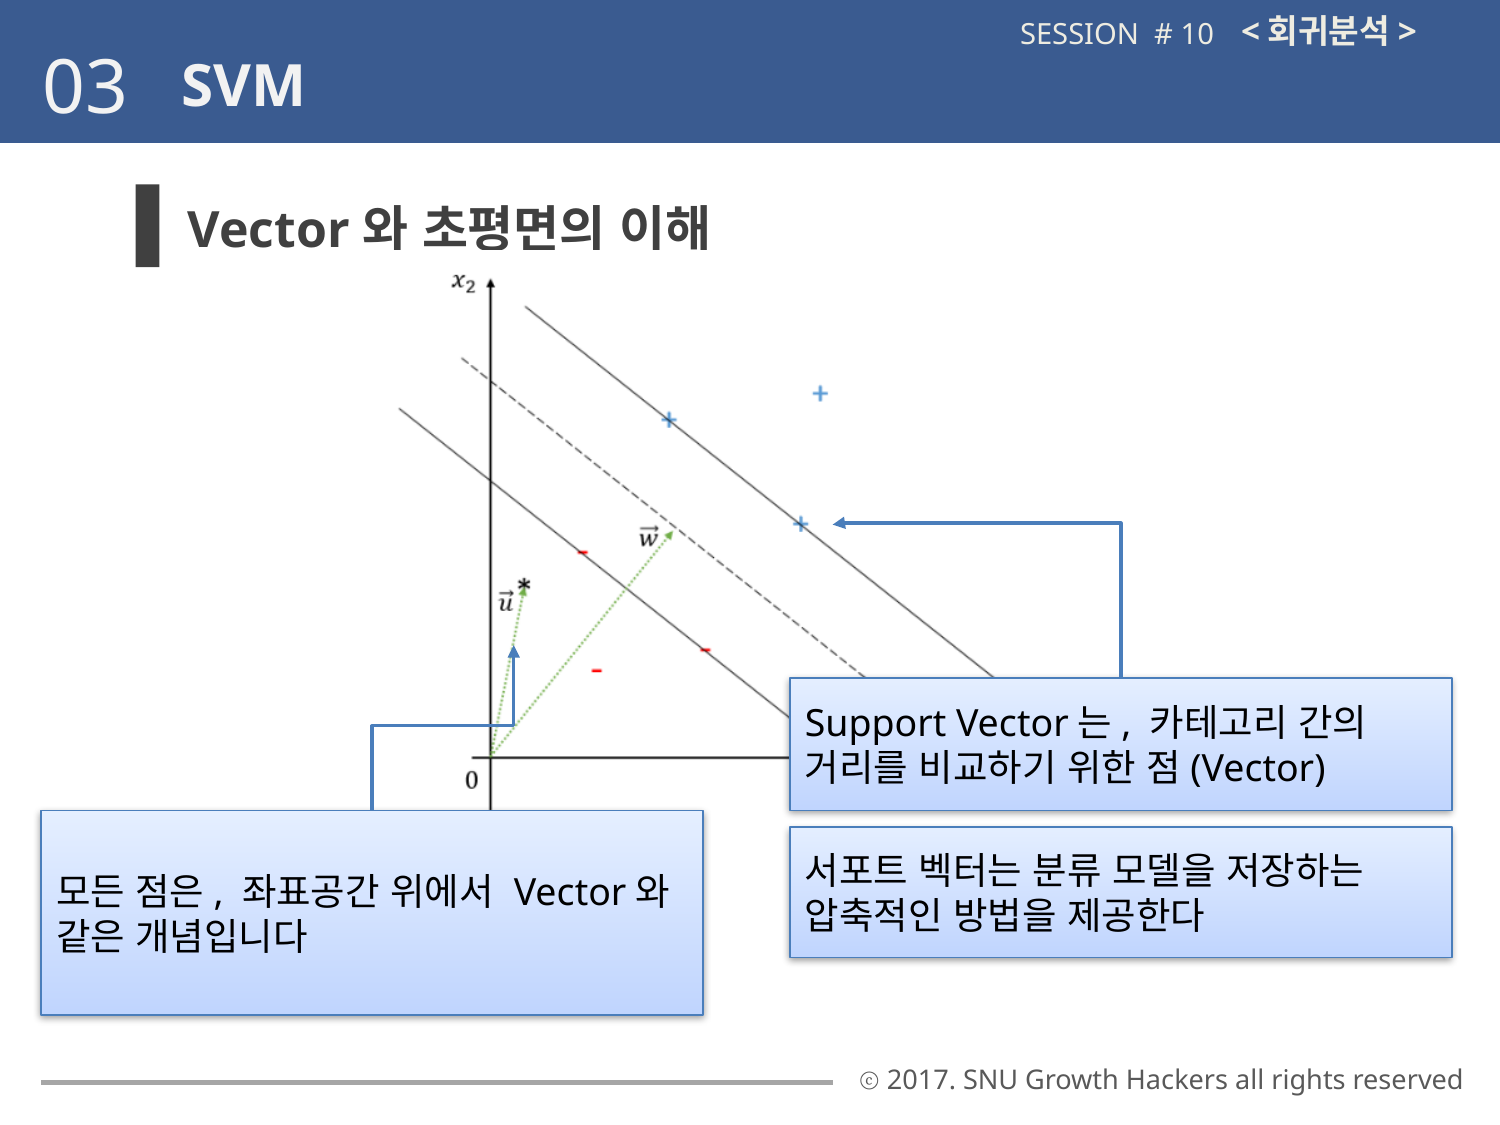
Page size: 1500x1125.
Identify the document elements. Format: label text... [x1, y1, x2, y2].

text_box [0, 0, 1500, 143]
text_box 서포트 벡터는 분류 모델을 저장하는 압축적인 방법을 제공한다 [789, 826, 1453, 958]
text_box <회귀분석> [1226, 2, 1432, 58]
text_box SVM [166, 41, 322, 127]
text_box 03 [27, 30, 144, 136]
text_box SESSION # 10 [1005, 7, 1237, 58]
text_box Support Vector는, 카테고리 간의 거리를 비교하기 위한 점(Vector) [1107, 677, 1453, 811]
text_box [134, 182, 161, 269]
text_box ⓒ 2017. SNU Growth Hackers all rights reserved [844, 1055, 1495, 1103]
text_box 모든 점은, 좌표공간 위에서 Vector와 같은 개념입니다 [40, 810, 704, 1016]
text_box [359, 656, 526, 799]
picture [380, 250, 1102, 849]
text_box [899, 456, 1054, 746]
text_box Vector와 초평면의 이해 [173, 189, 728, 265]
